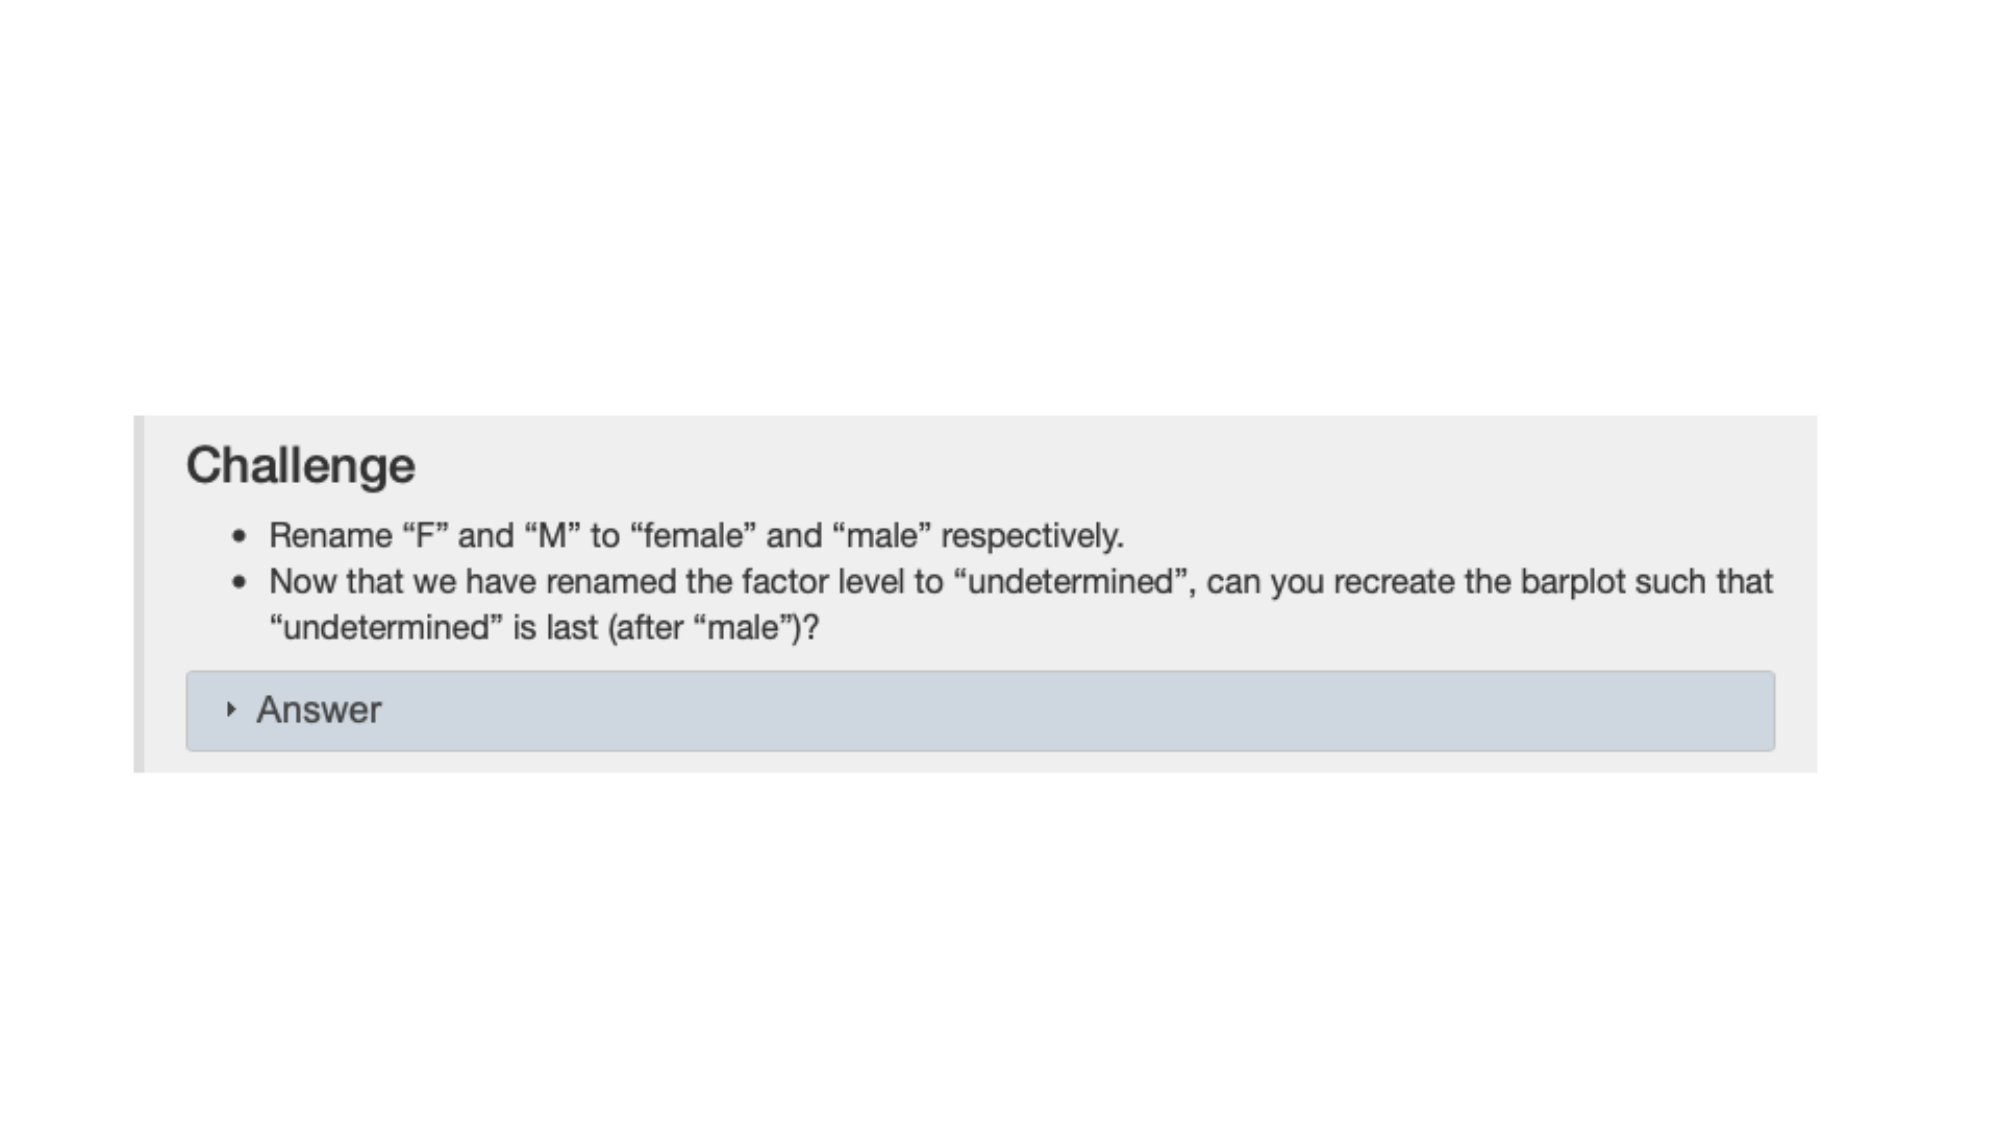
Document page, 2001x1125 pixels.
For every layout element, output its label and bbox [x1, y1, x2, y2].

list [101, 414, 1823, 790]
